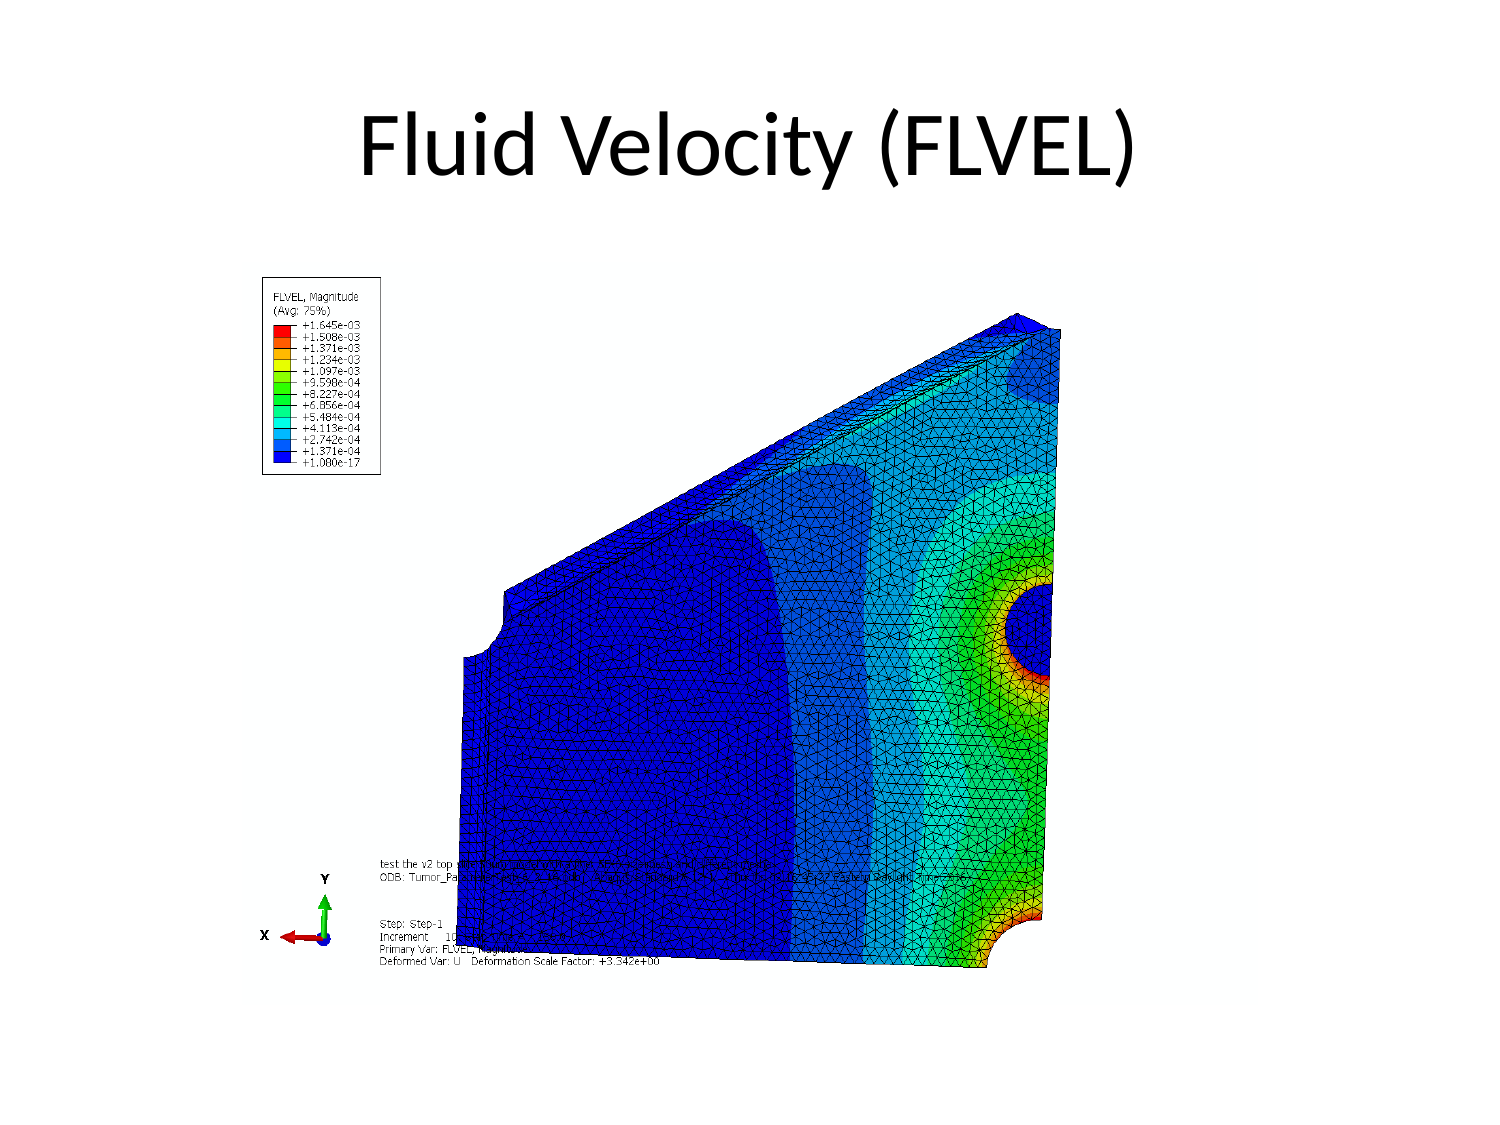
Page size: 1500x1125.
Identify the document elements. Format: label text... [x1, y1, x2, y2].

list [242, 262, 1258, 1006]
title Fluid Velocity (FLVEL) [75, 45, 1425, 233]
